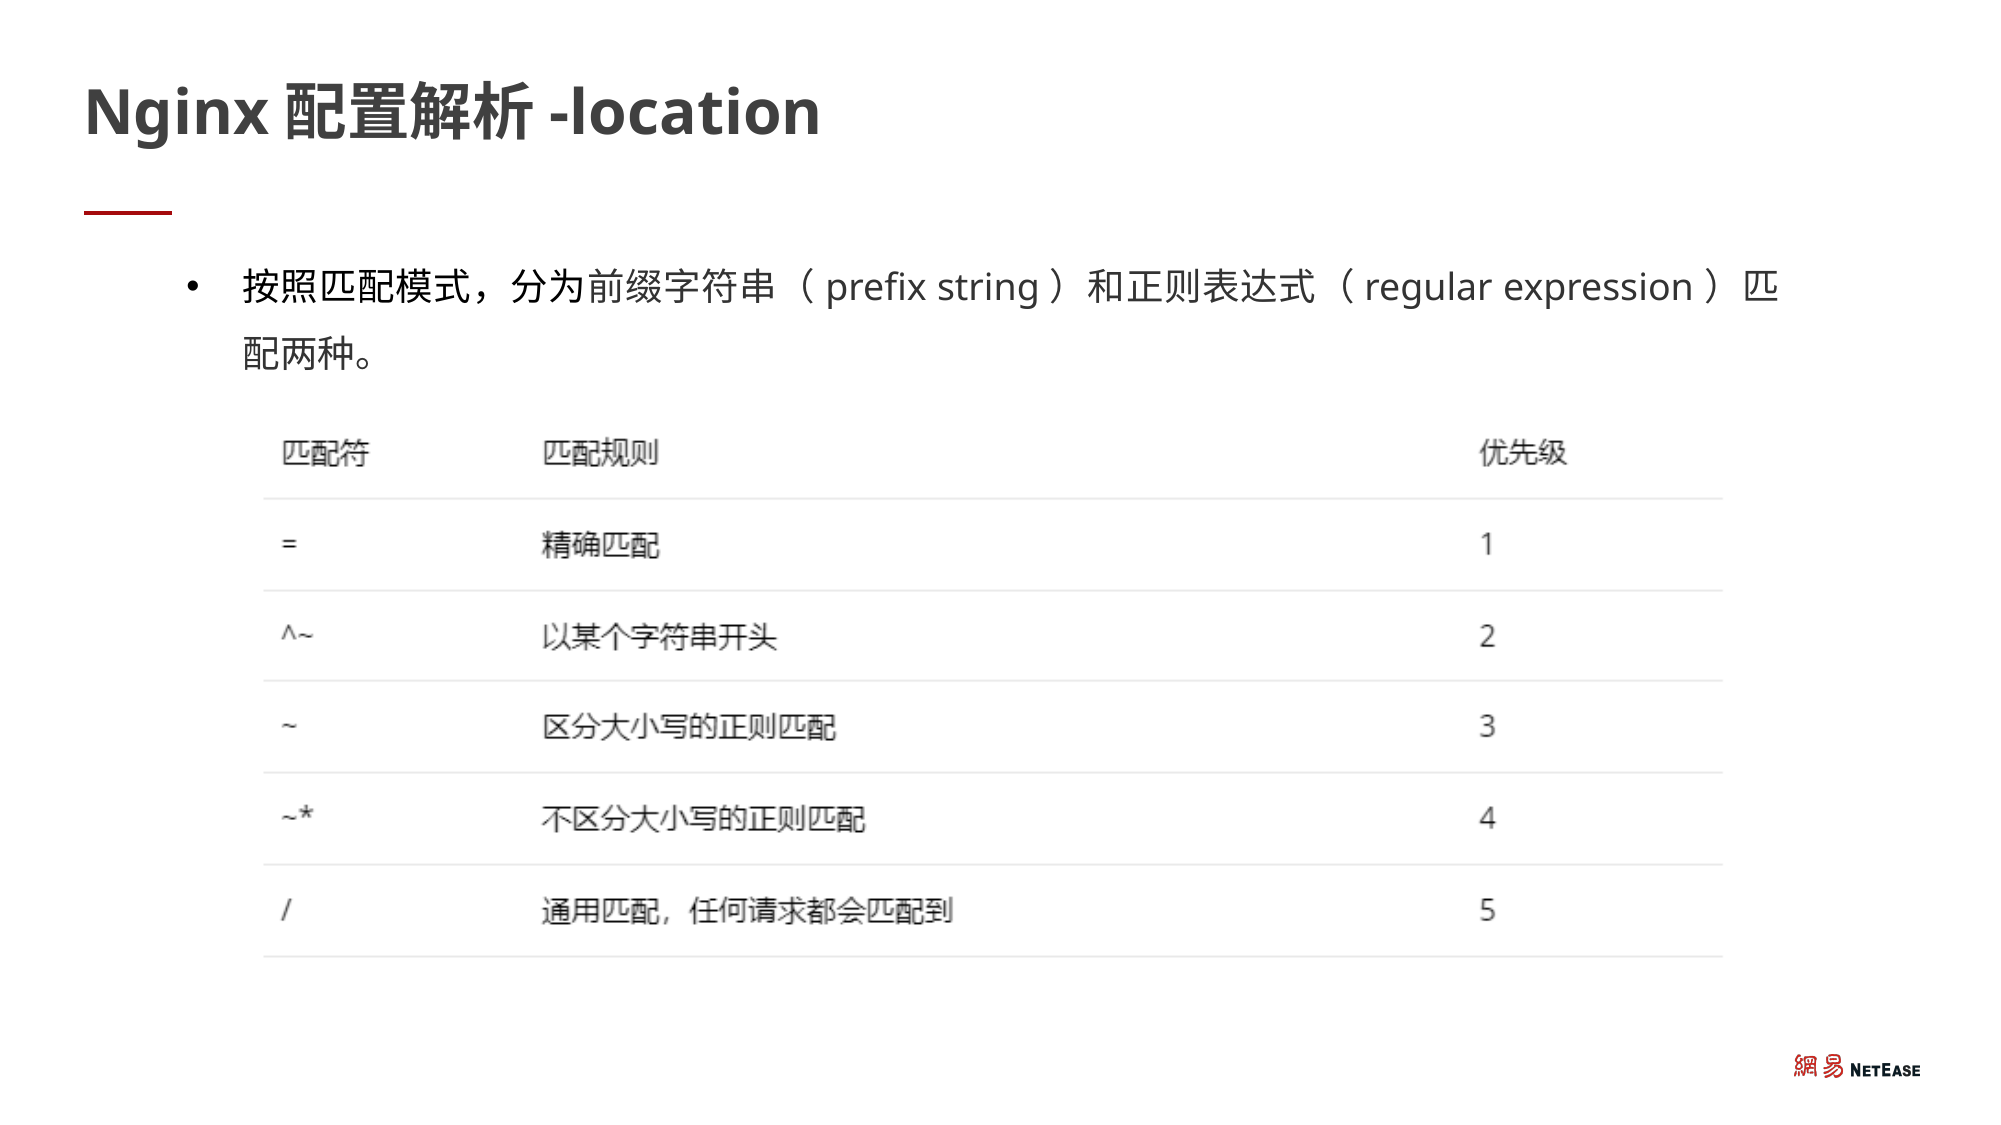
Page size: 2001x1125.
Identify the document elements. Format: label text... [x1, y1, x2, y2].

picture [218, 386, 1782, 1003]
text_box 按照匹配模式，分为前缀字符串（prefix string）和正则表达式（regular expression）匹配两种。 [171, 232, 1795, 383]
picture [1794, 1054, 1920, 1078]
text_box Nginx配置解析-location [68, 64, 961, 155]
